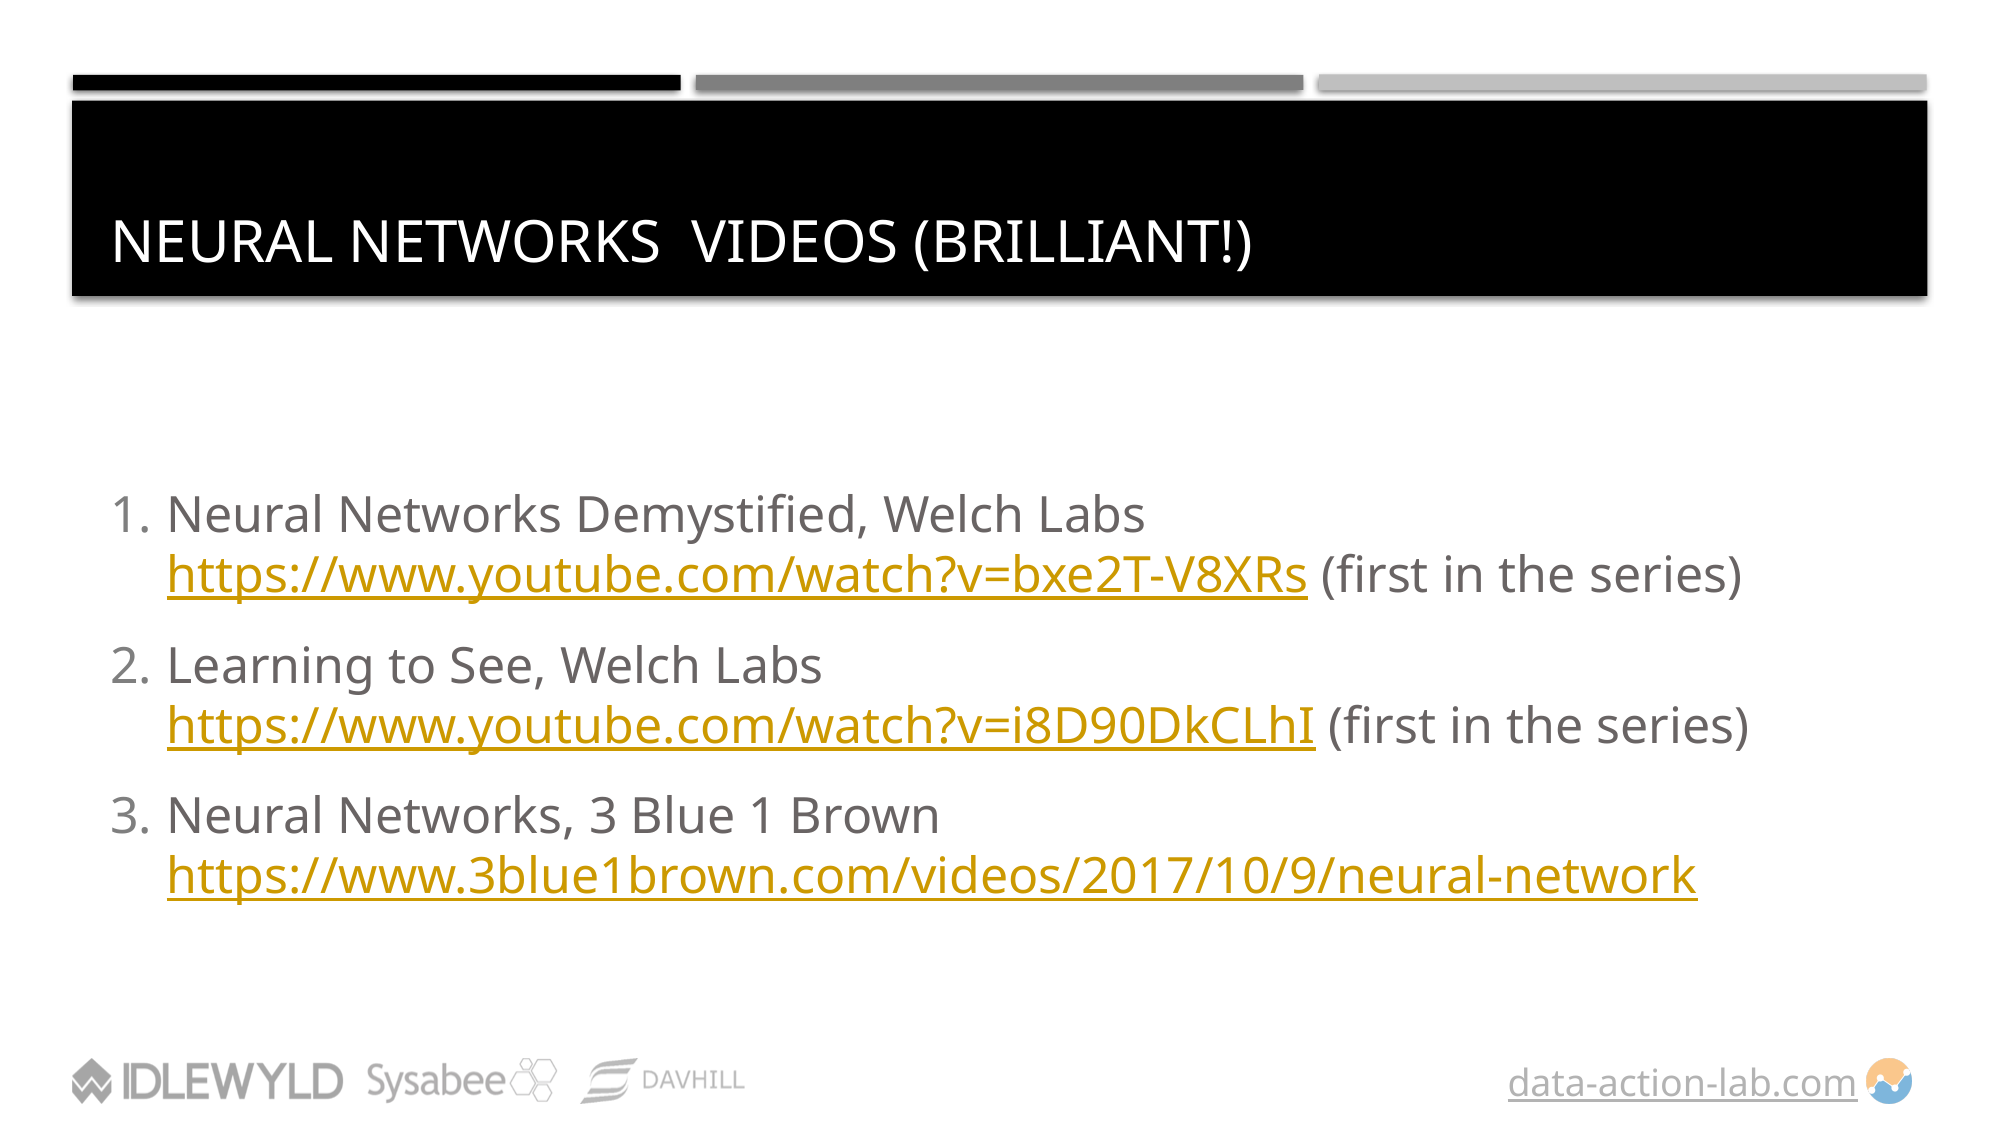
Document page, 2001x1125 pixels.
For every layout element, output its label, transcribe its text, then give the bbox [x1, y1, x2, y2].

picture [72, 1058, 745, 1104]
title Neural Networks VIDEOS (BRILLIANT!) [95, 115, 1905, 282]
list Neural Networks Demystified, Welch Labs https://www.youtube.com/watch?v=bxe2T-V8XRs (first in the series) Learning to See, Welch Labs https://www.youtube.com/watch?v=i8D90DkCLhI (first in the series) Neural Networks, 3 Blue 1 Brown https://www.3blue1brown.com/videos/2017/10/9/neural-network [95, 357, 1967, 1037]
